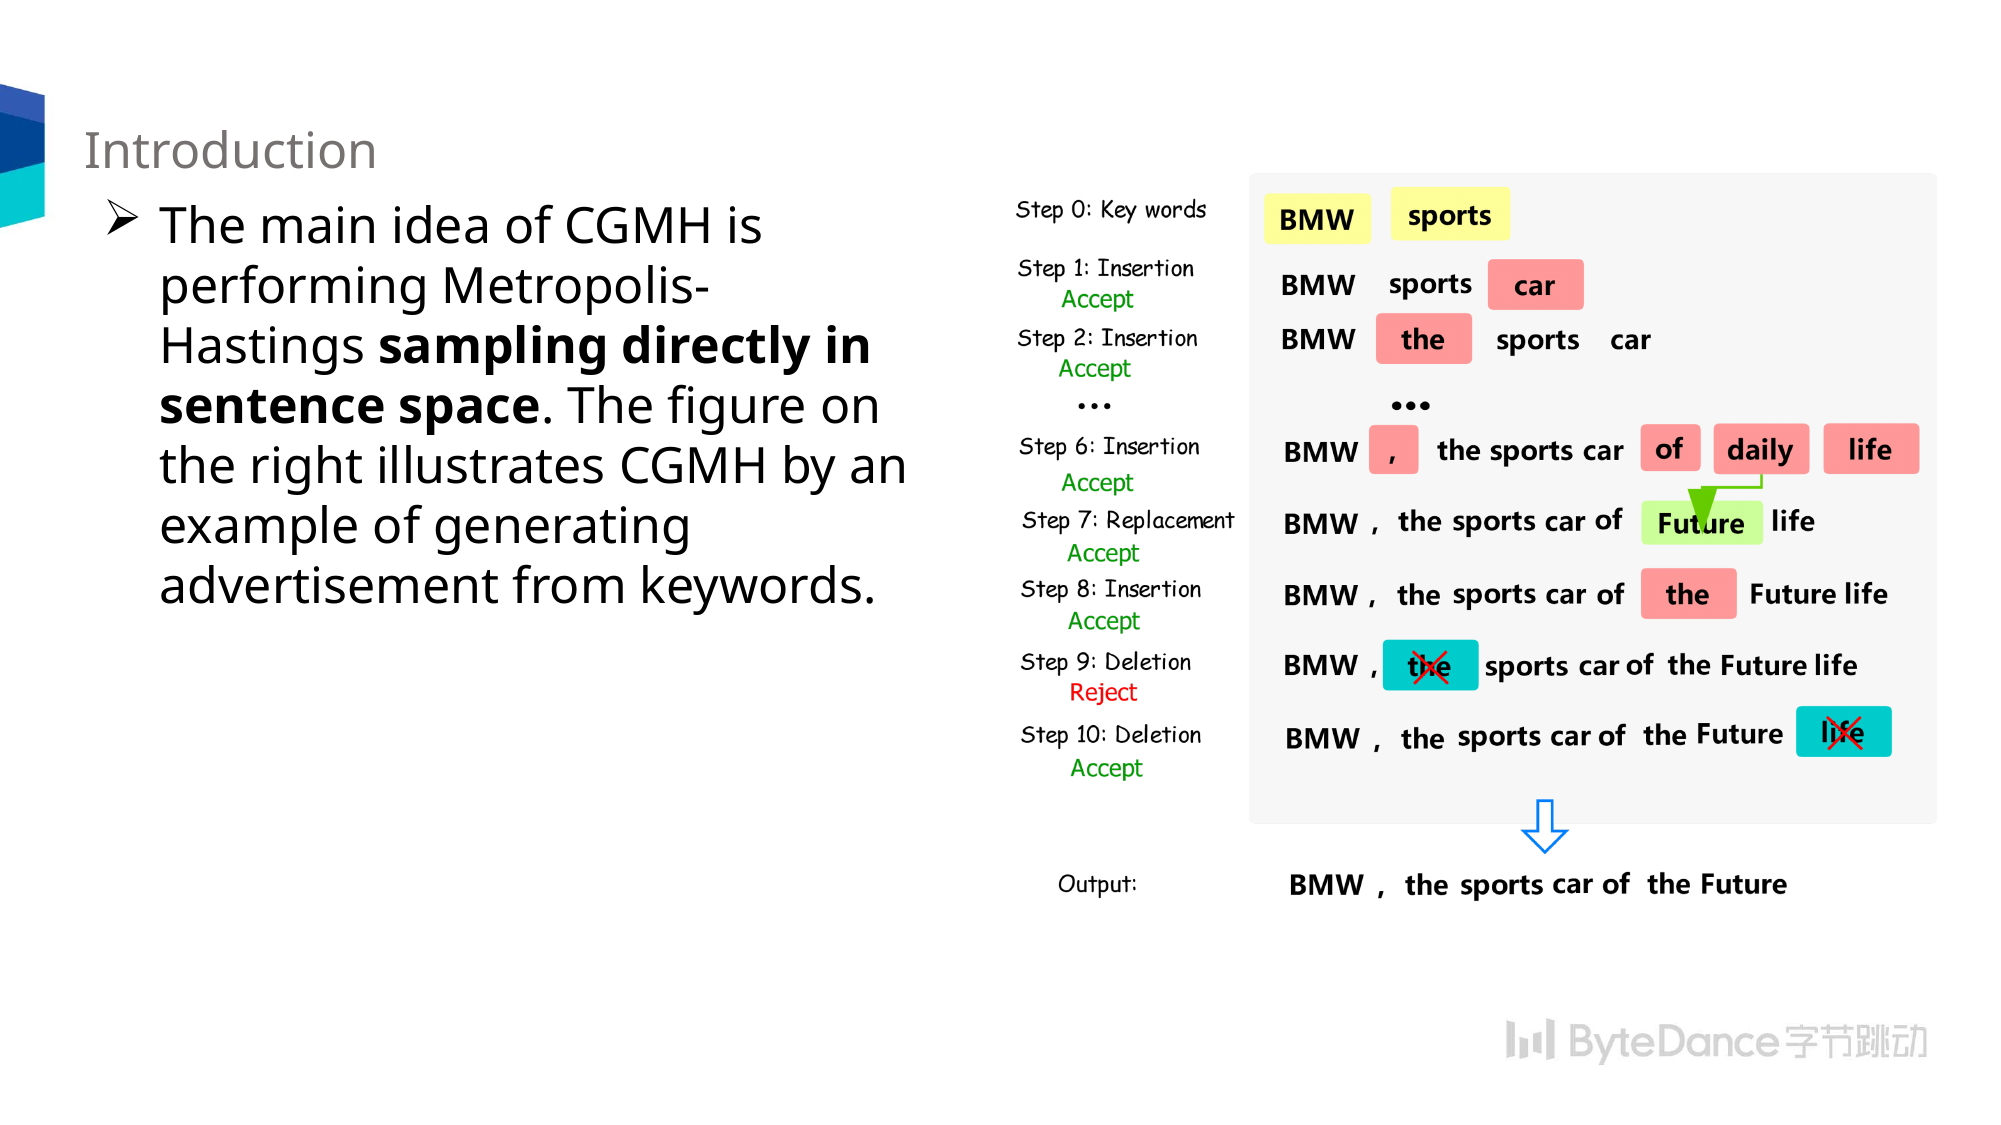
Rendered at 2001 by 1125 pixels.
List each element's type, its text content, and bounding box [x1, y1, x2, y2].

picture [0, 0, 2001, 1125]
text_box Introduction [69, 110, 513, 186]
text_box The main idea of CGMH is performing Metropolis-Hastings sampling directly in sentence space. The figure on the right illustrates CGMH by an example of generating advertisement from keywords. [88, 186, 928, 622]
